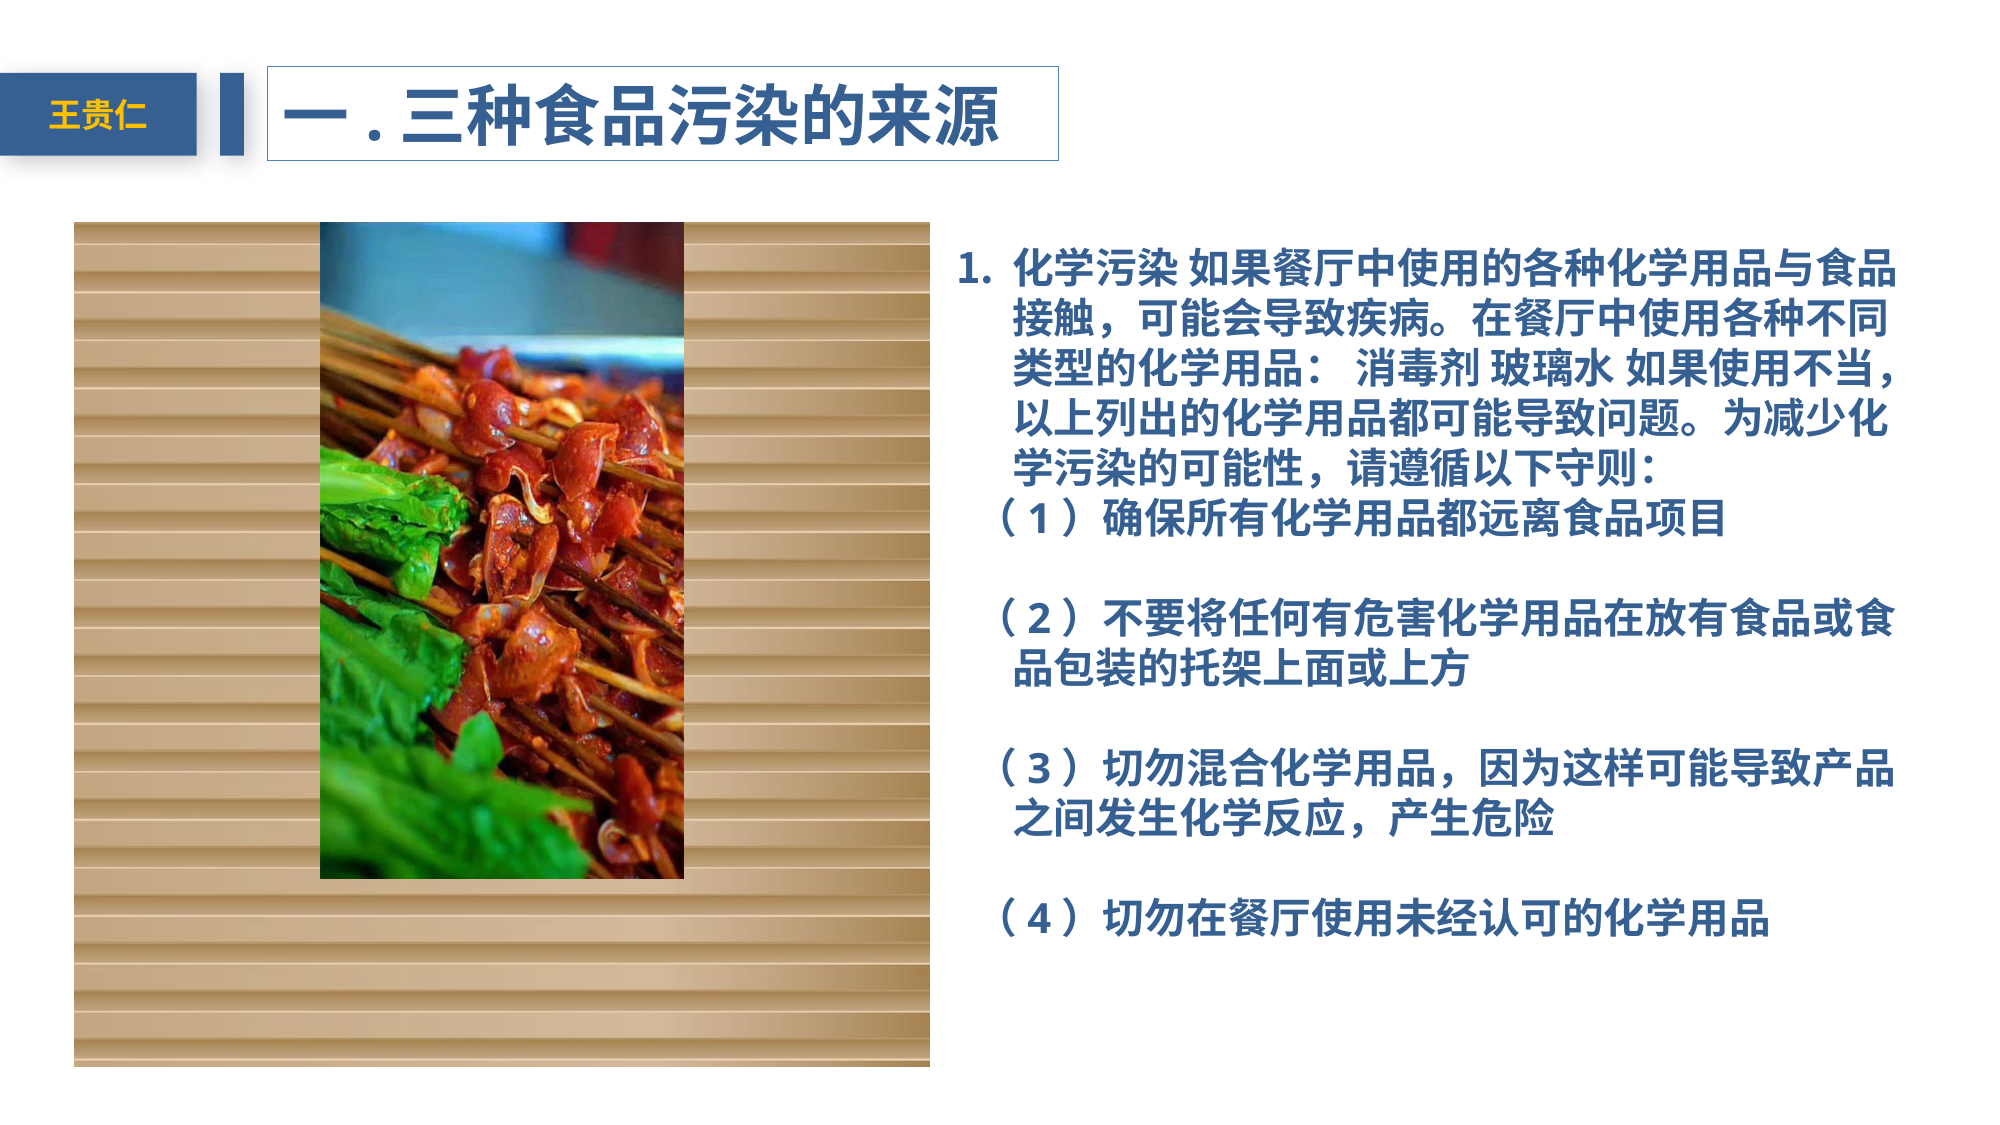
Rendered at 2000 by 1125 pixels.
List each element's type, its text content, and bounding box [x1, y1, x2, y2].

text_box 王贵仁 [0, 71, 199, 158]
text_box [218, 71, 246, 158]
picture [73, 222, 930, 1067]
text_box 一.三种食品污染的来源 [267, 66, 1059, 161]
text_box 化学污染 如果餐厅中使用的各种化学用品与食品接触，可能会导致疾病。在餐厅中使用各种不同类型的化学用品： 消毒剂 玻璃水 如果使用不当，以上列出的化学用品都可能导致问题。为减少化学污染的可能性，请遵循以下守则： （1）确保所有化学用品都远离食品项目 （2）不要将任何有危害化学用品在放有食品或食品包装的托架上面或上方 （3）切勿混合化学用品，因为这样可能导致产品之间发生化学反应，产生危险 （4）切勿在餐厅使用未经认可的化学用品 [941, 234, 1926, 950]
